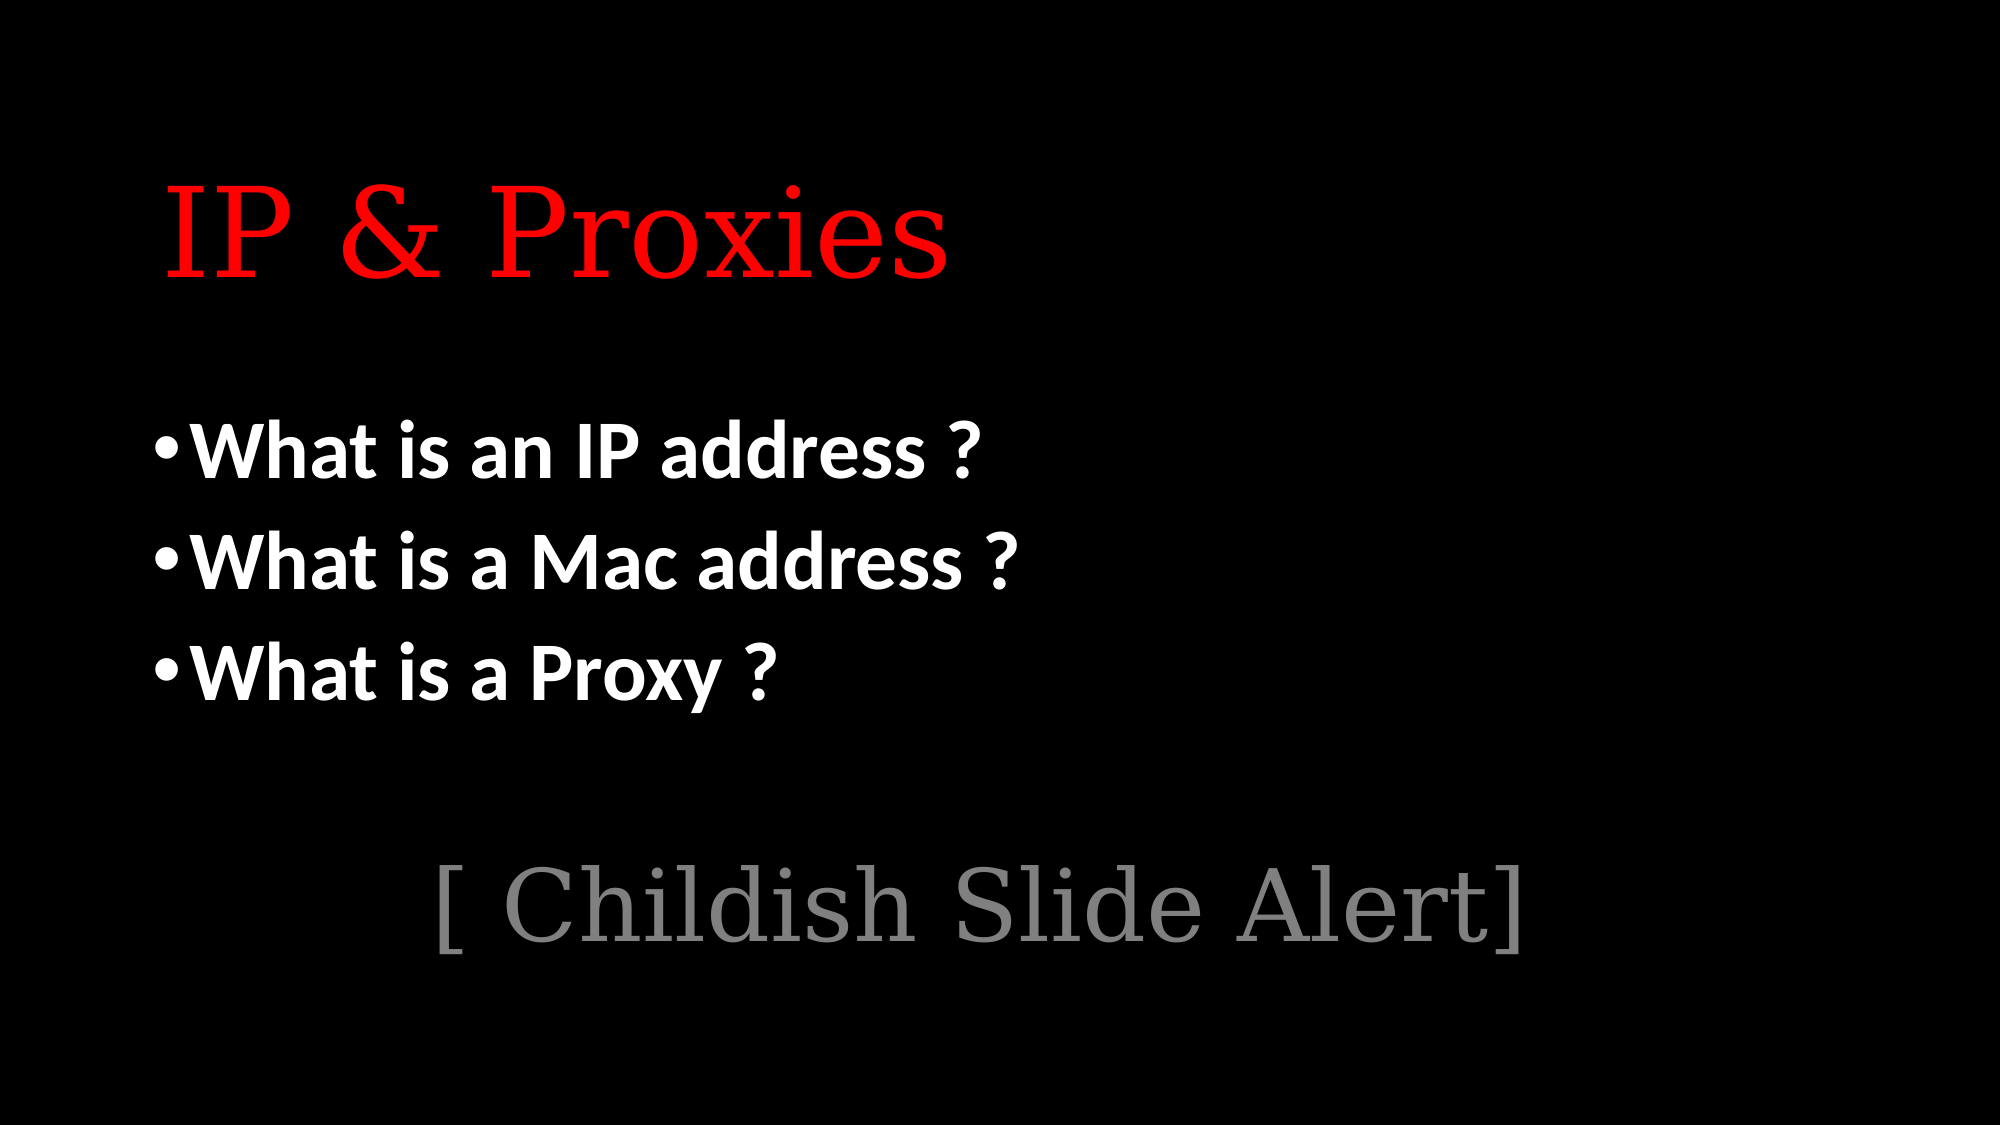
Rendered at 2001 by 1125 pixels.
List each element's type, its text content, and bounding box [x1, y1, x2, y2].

text_box [ Childish Slide Alert] [416, 834, 1544, 970]
text_box IP & Proxies [146, 128, 1872, 346]
text_box What is an IP address ? What is a Mac address ? What is a Proxy ? [137, 399, 1863, 1014]
